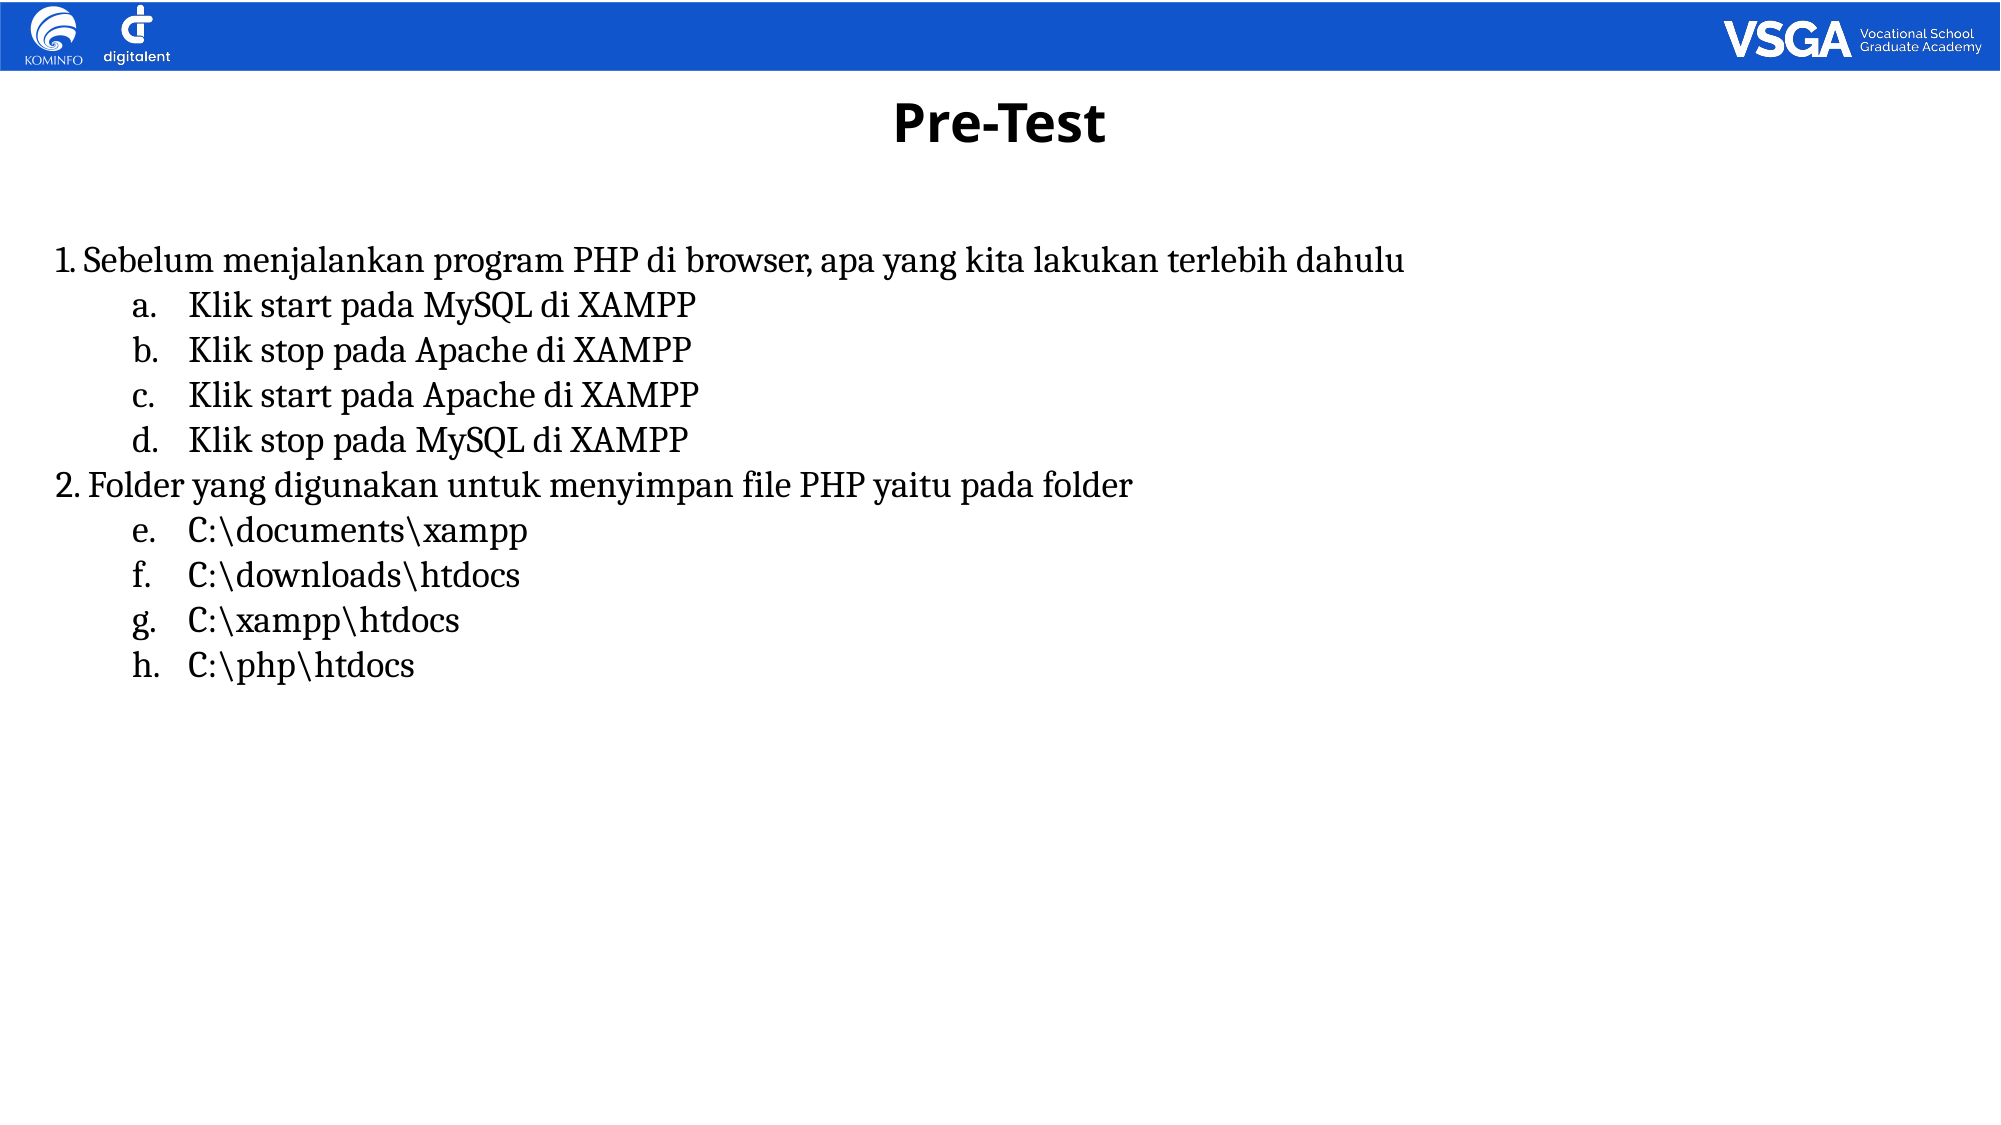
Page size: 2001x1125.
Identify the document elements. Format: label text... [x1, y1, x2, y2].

text_box [0, 2, 7, 71]
picture [12, 0, 96, 78]
text_box Pre-Test [109, 92, 1891, 162]
picture [1703, 2, 2001, 71]
picture [100, 0, 175, 69]
text_box [178, 2, 1701, 71]
text_box 1. Sebelum menjalankan program PHP di browser, apa yang kita lakukan terlebih dahulu Klik start pada MySQL di XAMPP Klik stop pada Apache di XAMPP Klik start pada Apache di XAMPP Klik stop pada MySQL di XAMPP 2. Folder yang digunakan untuk menyimpan file PHP yaitu pada folder C:\documents\xampp C:\downloads\htdocs C:\xampp\htdocs C:\php\htdocs [40, 219, 1960, 745]
